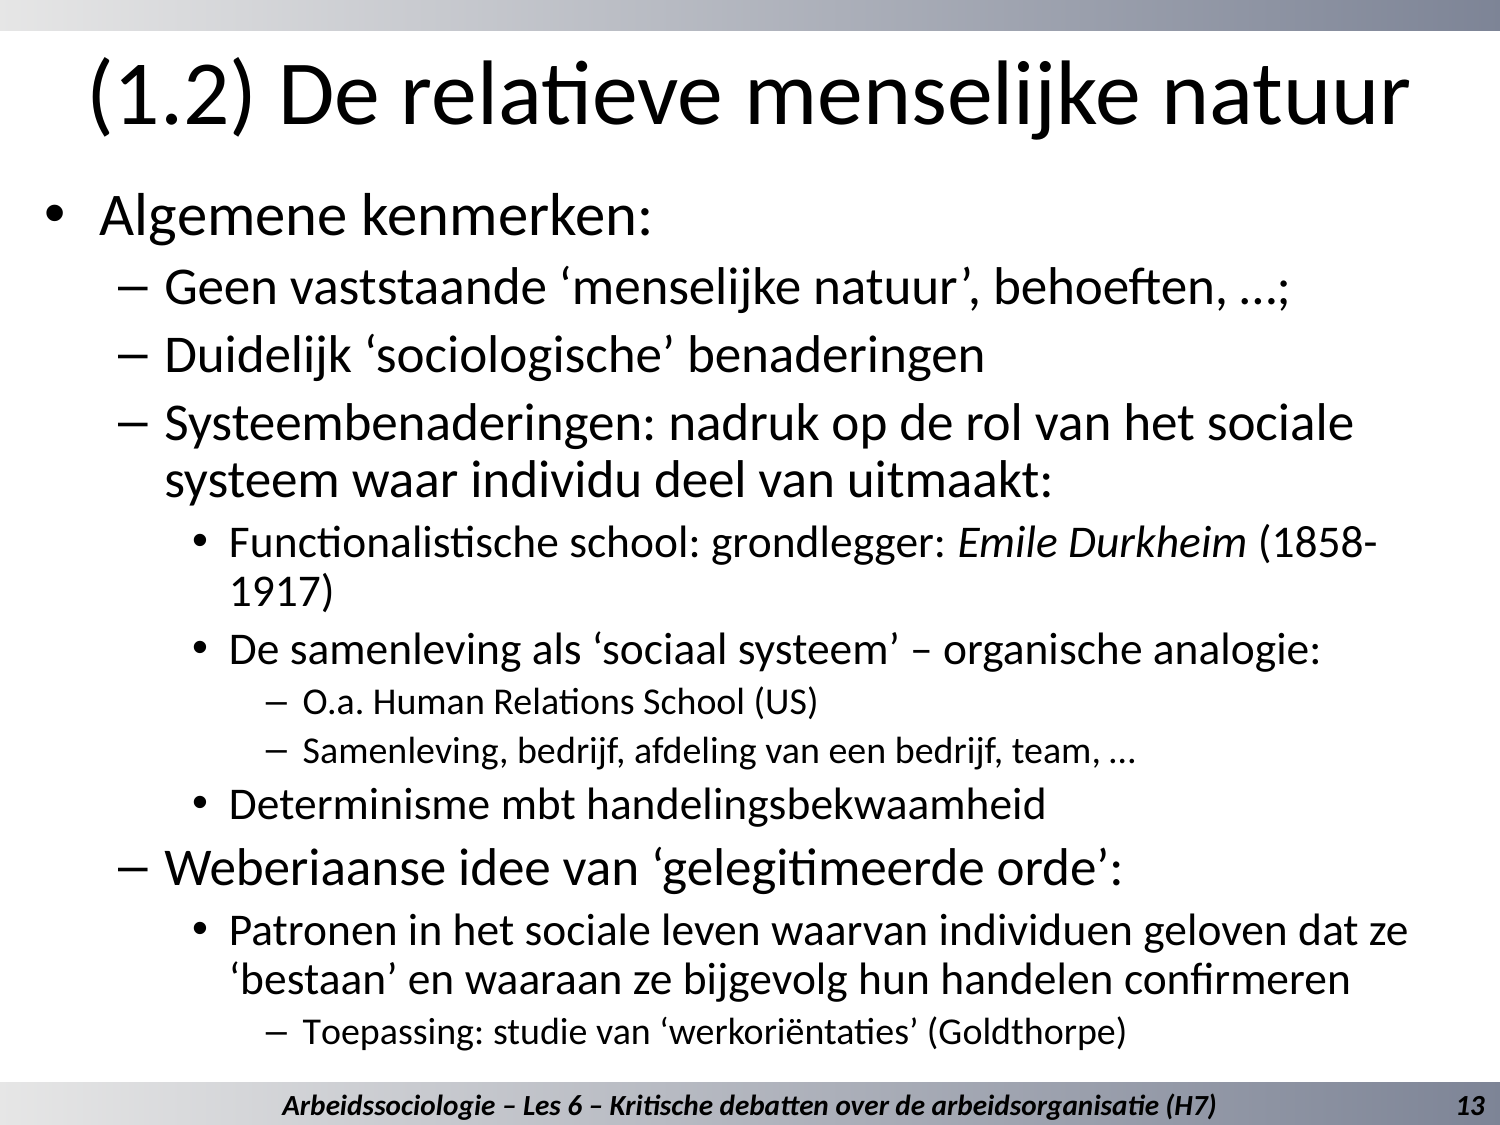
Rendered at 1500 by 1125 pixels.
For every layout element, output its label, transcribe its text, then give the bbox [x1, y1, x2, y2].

list Algemene kenmerken: Geen vaststaande ‘menselijke natuur’, behoeften, …; Duidelijk ‘sociologische’ benaderingen Systeembenaderingen: nadruk op de rol van het sociale systeem waar individu deel van uitmaakt: Functionalistische school: grondlegger: Emile Durkheim (1858-1917) De samenleving als ‘sociaal systeem’ – organische analogie: O.a. Human Relations School (US) Samenleving, bedrijf, afdeling van een bedrijf, team, … Determinisme mbt handelingsbekwaamheid Weberiaanse idee van ‘gelegitimeerde orde’: Patronen in het sociale leven waarvan individuen geloven dat ze ‘bestaan’ en waaraan ze bijgevolg hun handelen confirmeren Toepassing: studie van ‘werkoriëntaties’ (Goldthorpe) [29, 175, 1471, 1062]
title (1.2) De relatieve menselijke natuur [0, 31, 1500, 157]
footer Arbeidssociologie – Les 6 – Kritische debatten over de arbeidsorganisatie (H7) [0, 1082, 1074, 1125]
text_box 13 [1074, 1082, 1500, 1125]
text_box [0, 0, 1500, 31]
